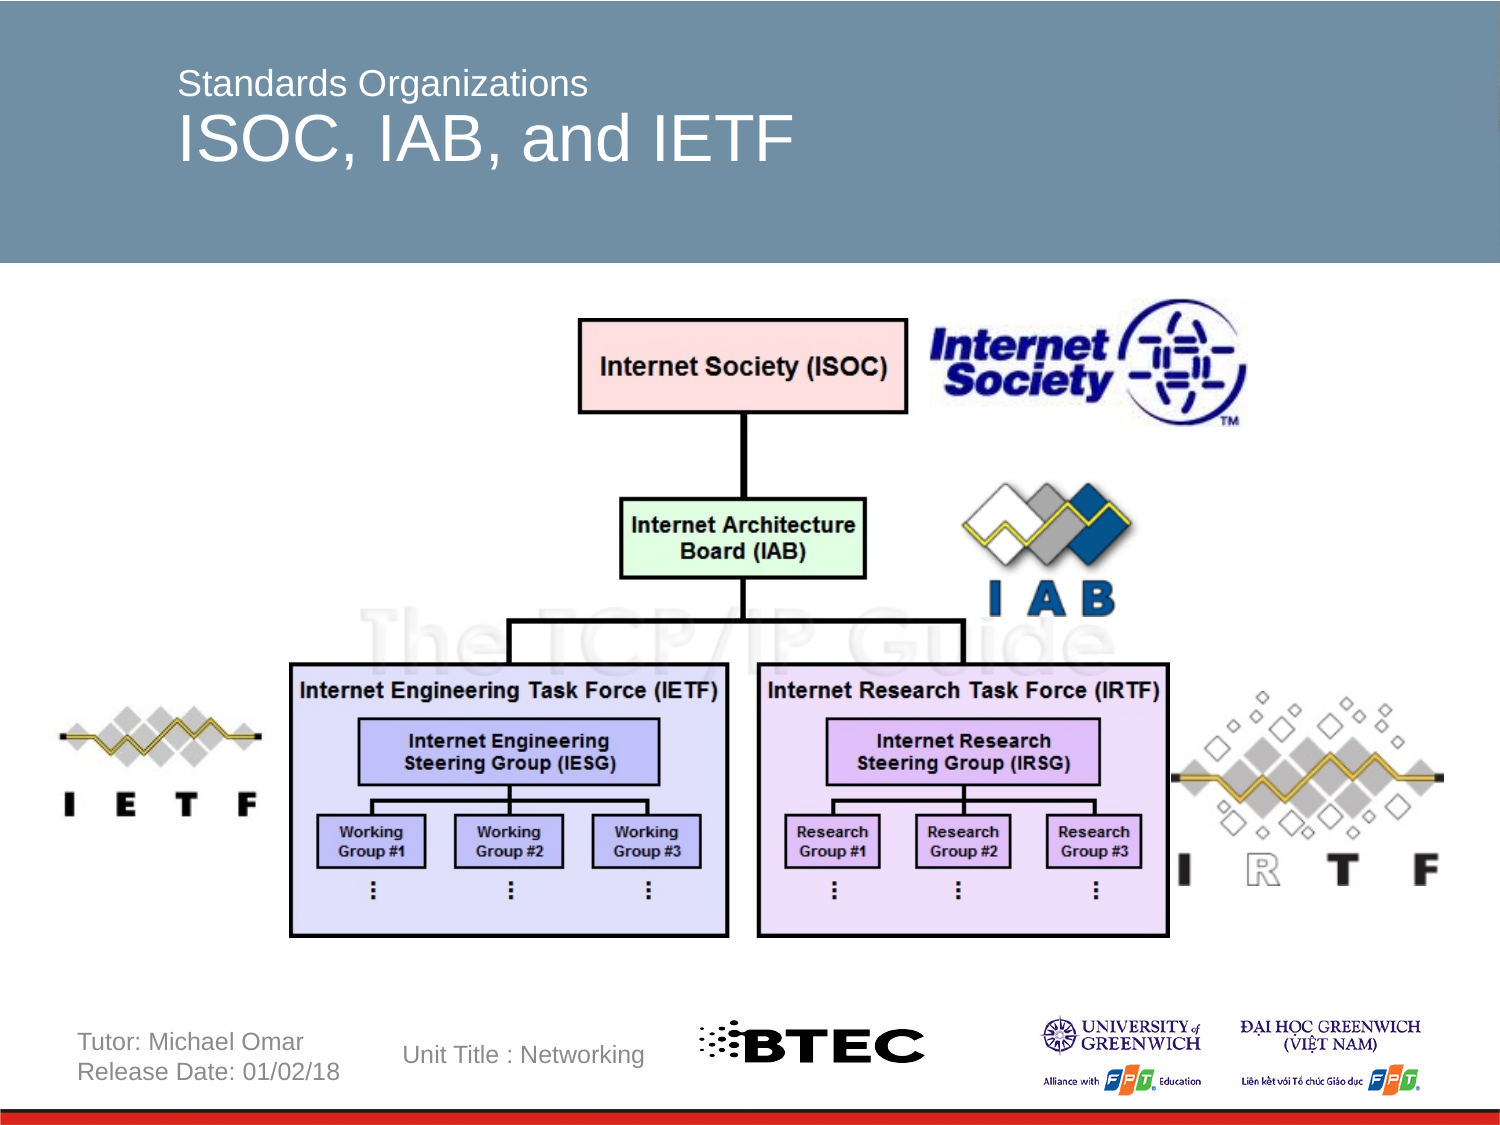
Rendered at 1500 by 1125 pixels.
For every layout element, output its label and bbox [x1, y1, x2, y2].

picture [0, 0, 1500, 263]
picture [47, 691, 273, 827]
picture [699, 1020, 925, 1063]
picture [0, 1109, 1500, 1125]
picture [1171, 691, 1445, 887]
picture [289, 298, 1248, 938]
picture [1037, 1012, 1425, 1102]
